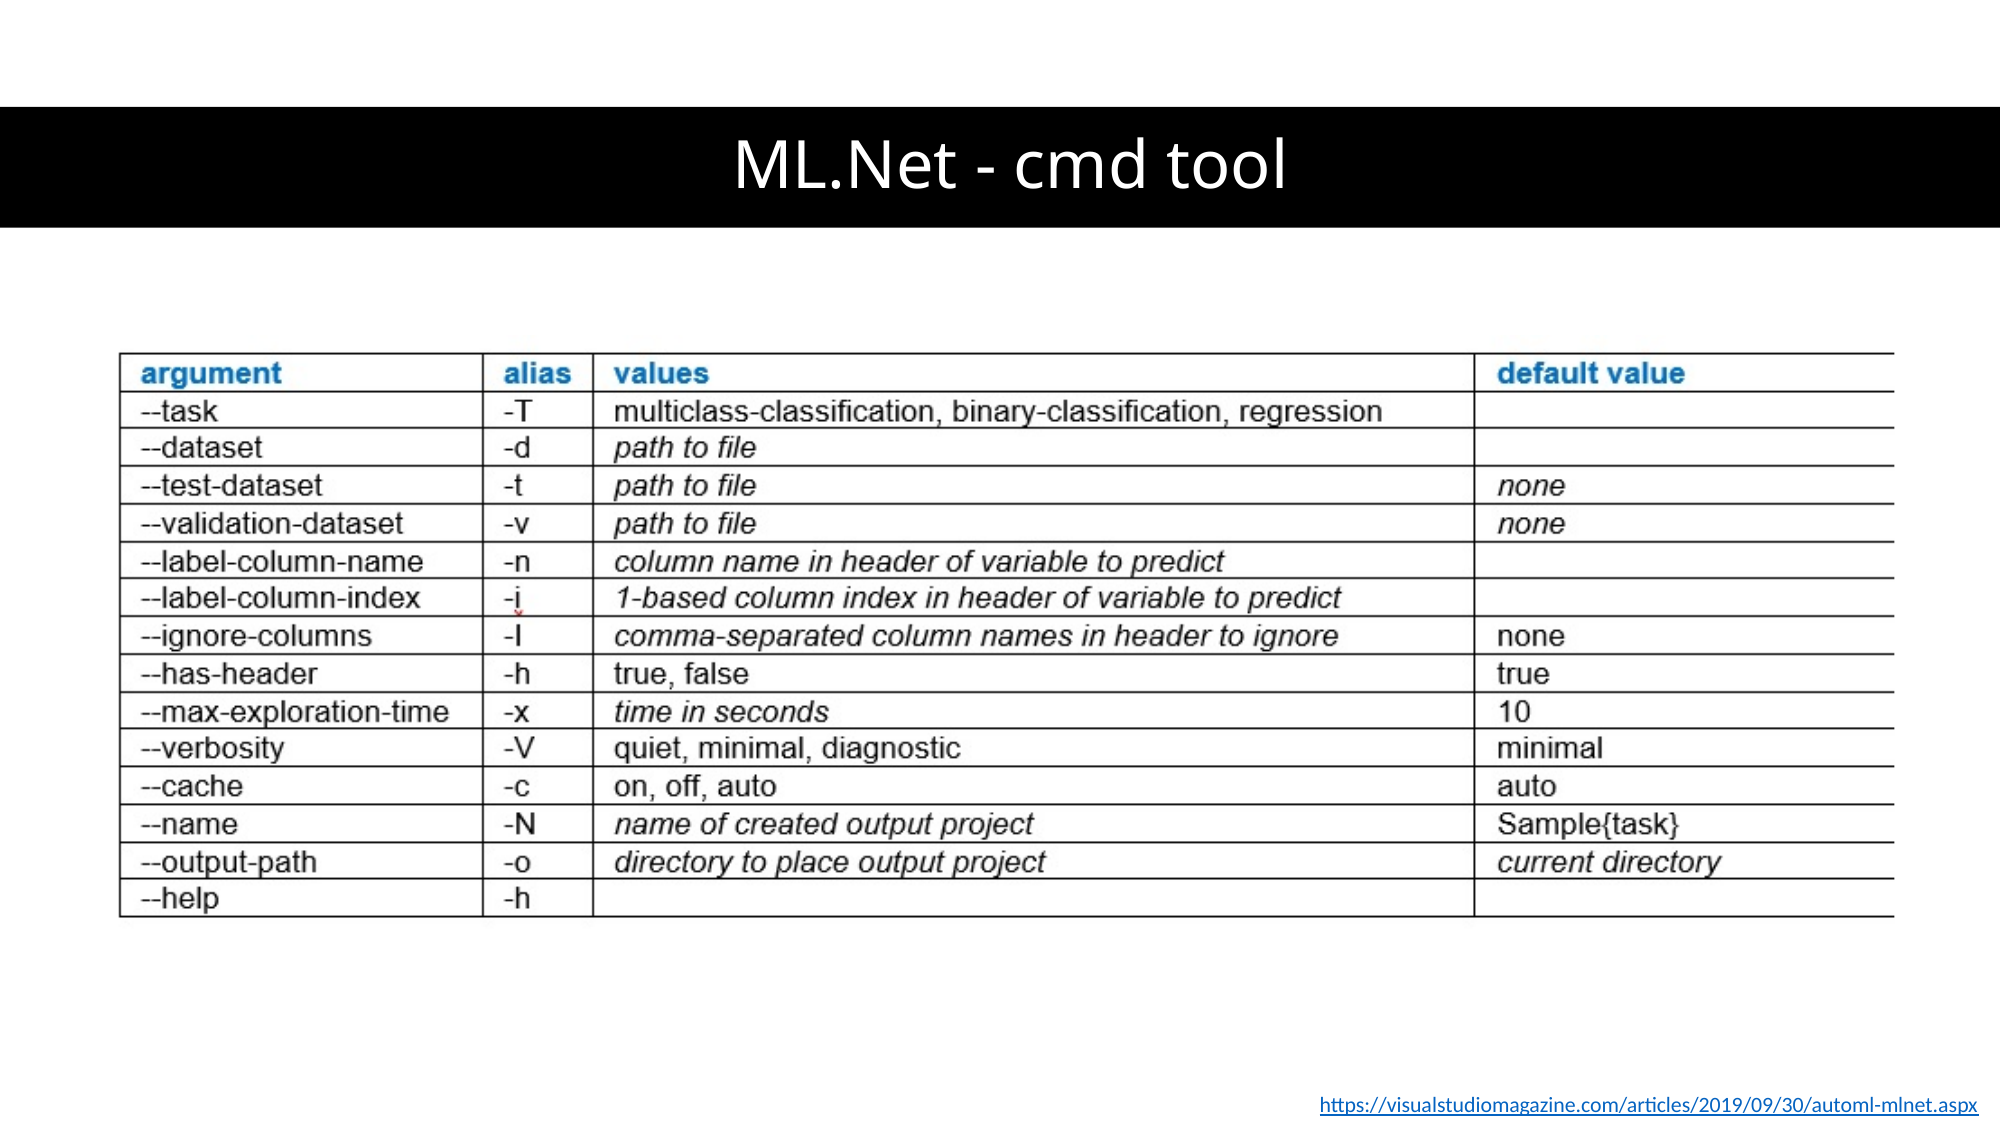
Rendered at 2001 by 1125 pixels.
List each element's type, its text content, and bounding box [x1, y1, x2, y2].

text_box [0, 106, 2000, 229]
picture [105, 335, 1895, 936]
text_box https://visualstudiomagazine.com/articles/2019/09/30/automl-mlnet.aspx [1304, 1083, 1994, 1125]
title ML.Net - cmd tool [91, 105, 1931, 228]
